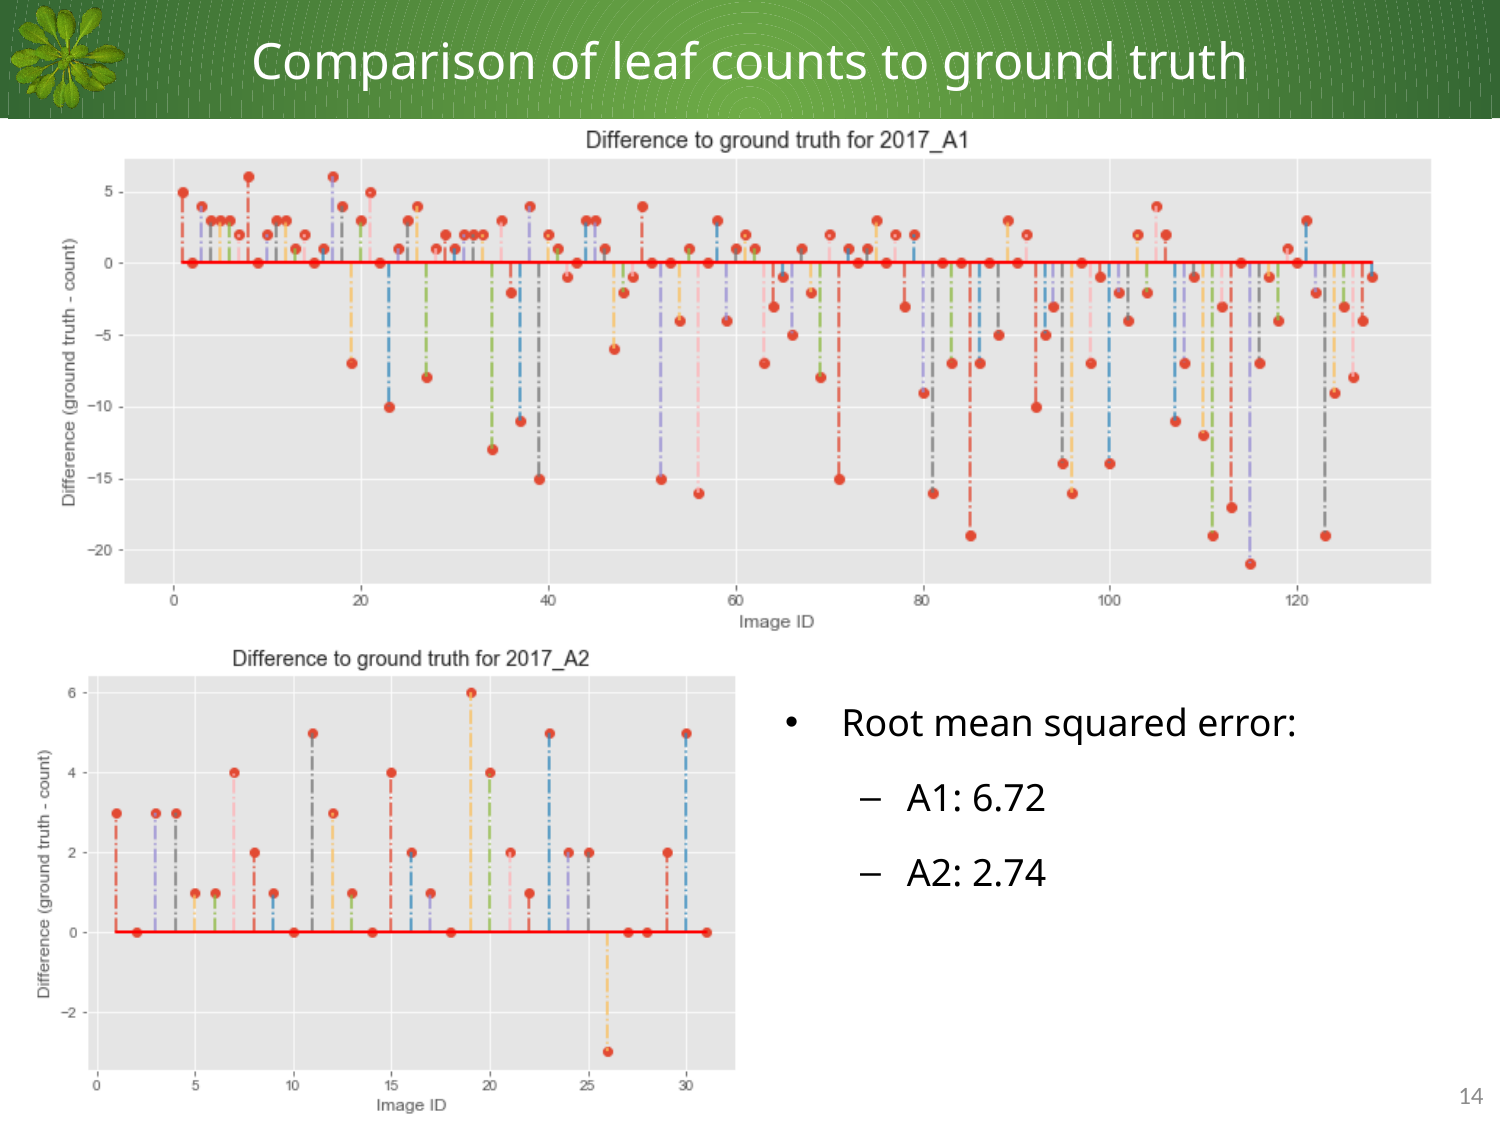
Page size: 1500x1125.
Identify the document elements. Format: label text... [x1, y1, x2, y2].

slide_number 14 [1407, 1065, 1499, 1125]
list Root mean squared error: A1: 6.72 A2: 2.74 [770, 668, 1434, 1096]
picture [29, 120, 1448, 1125]
title Comparison of leaf counts to ground truth [0, 0, 1500, 119]
